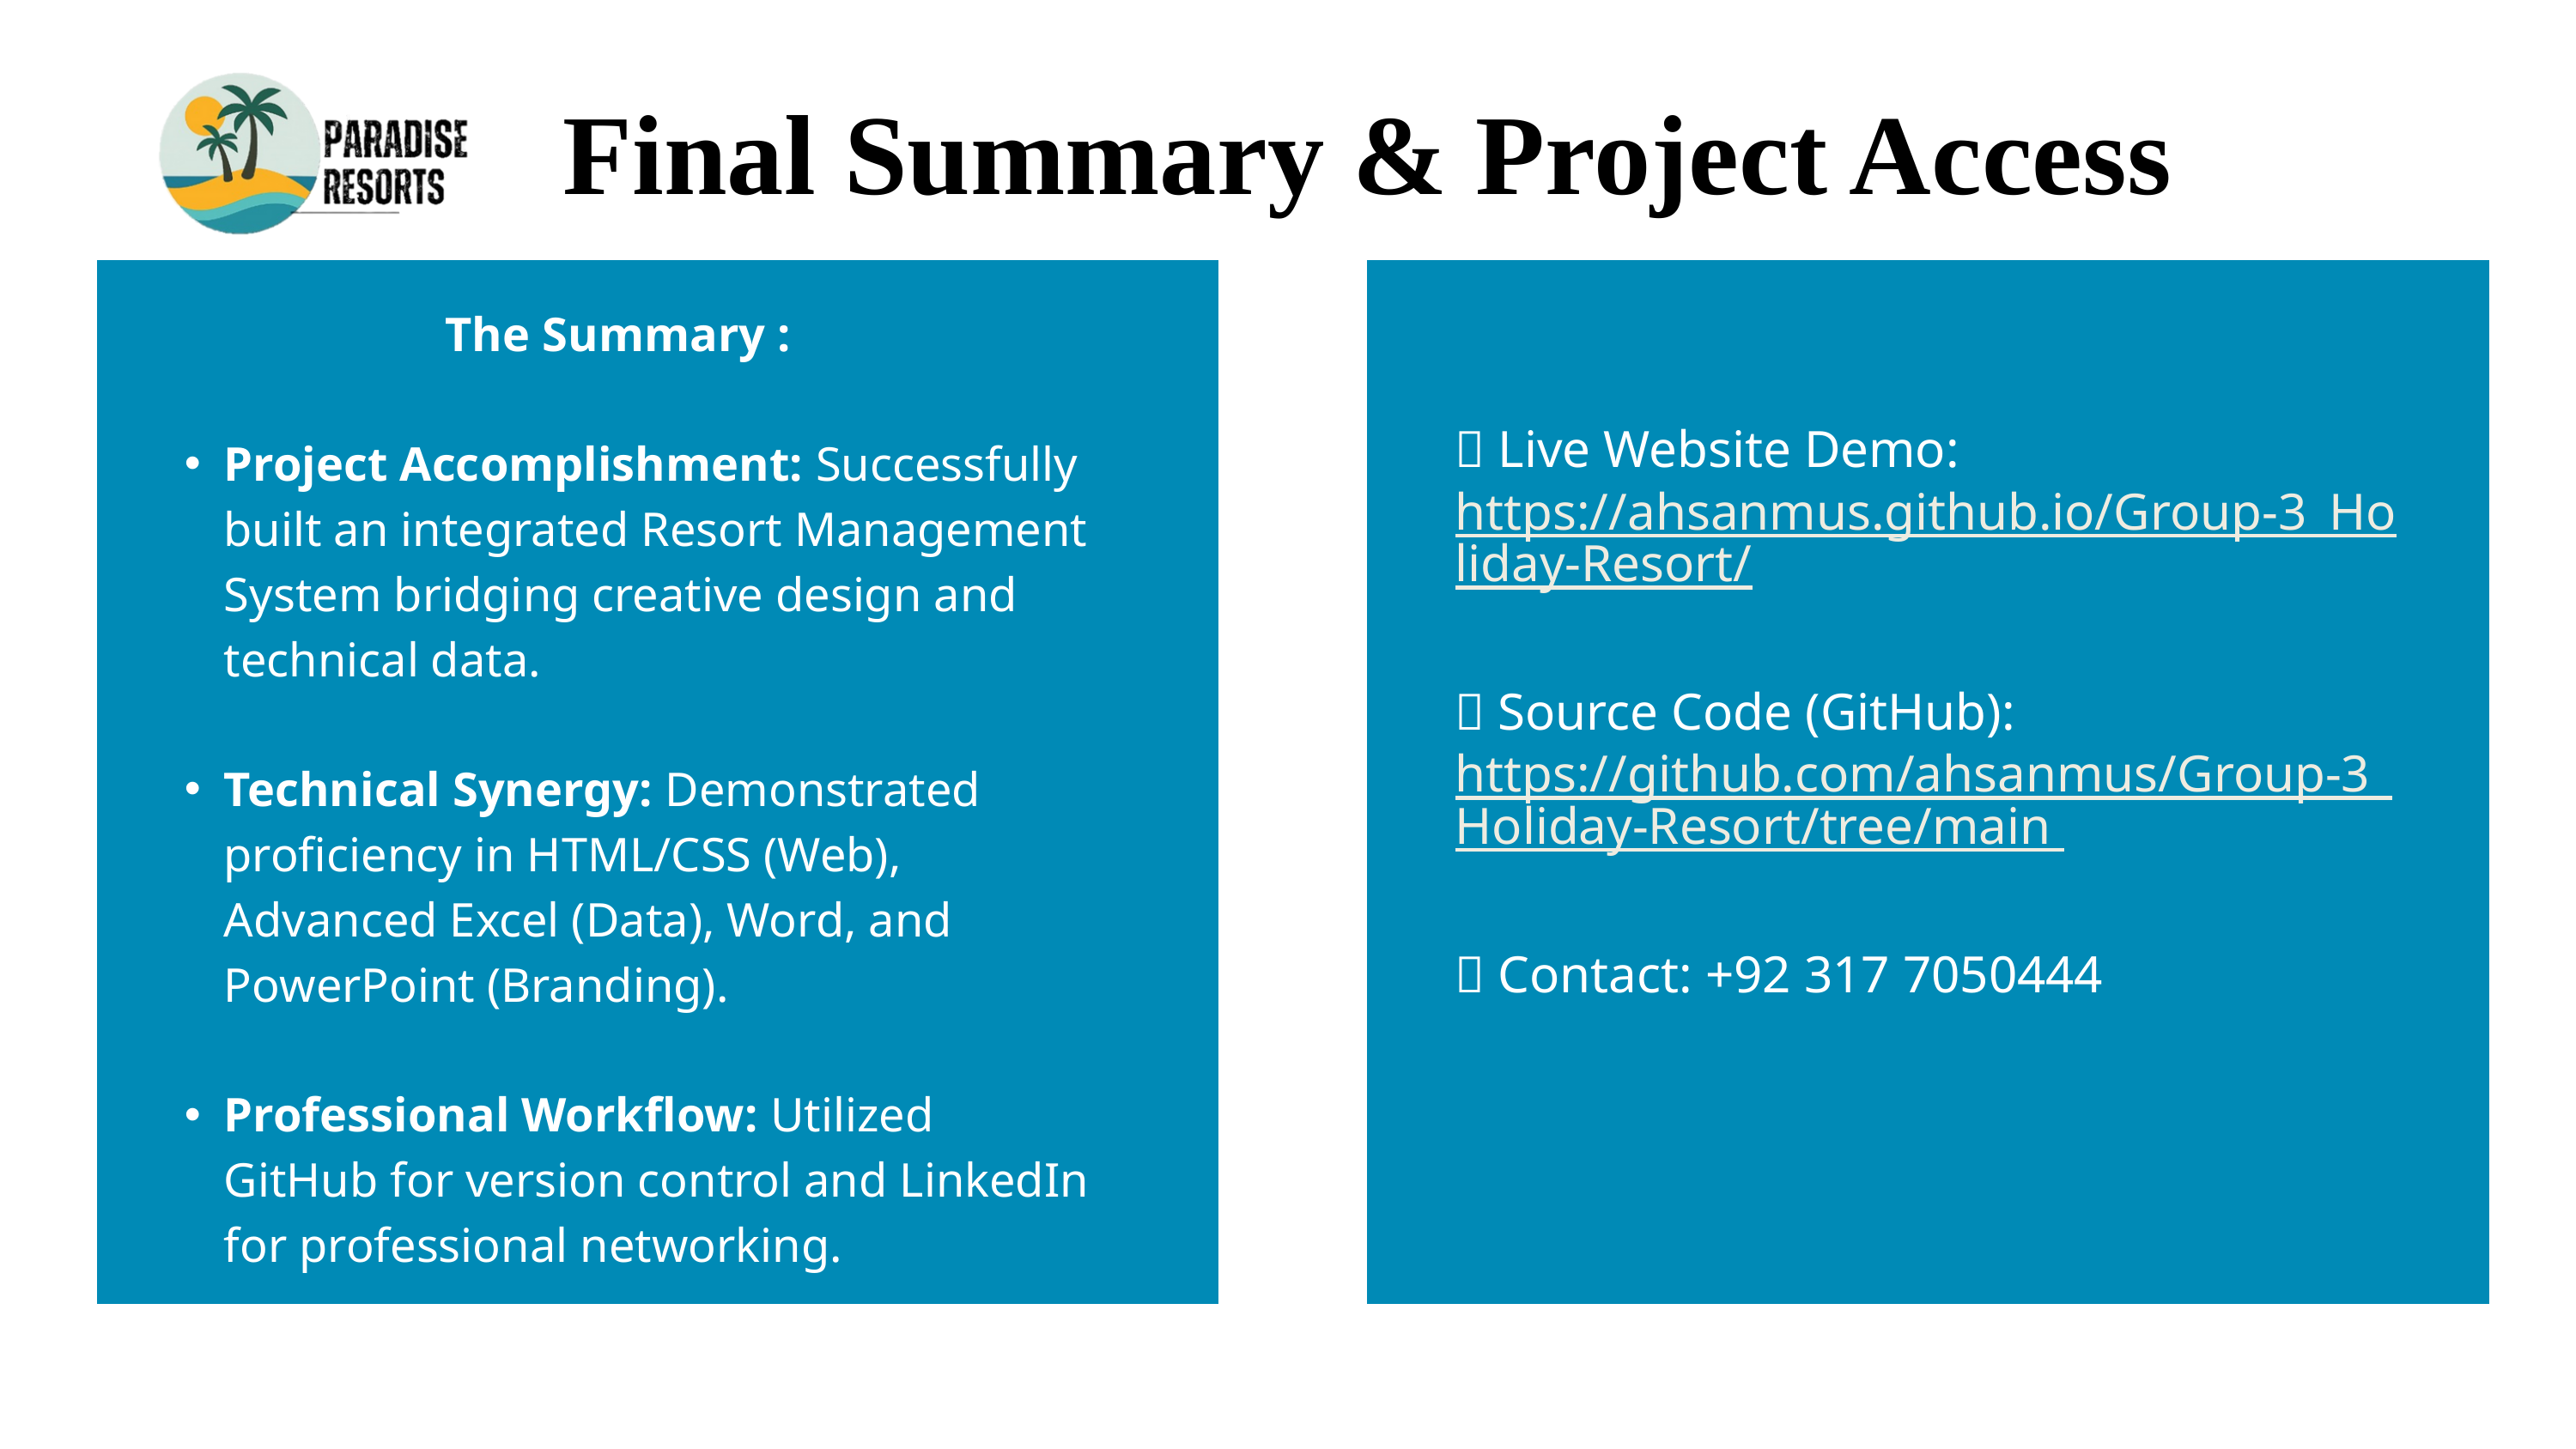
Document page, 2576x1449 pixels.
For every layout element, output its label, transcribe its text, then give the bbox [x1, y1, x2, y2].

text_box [144, 71, 487, 242]
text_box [96, 259, 1219, 1304]
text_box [1367, 259, 2489, 1304]
text_box Final Summary & Project Access [544, 58, 2190, 217]
